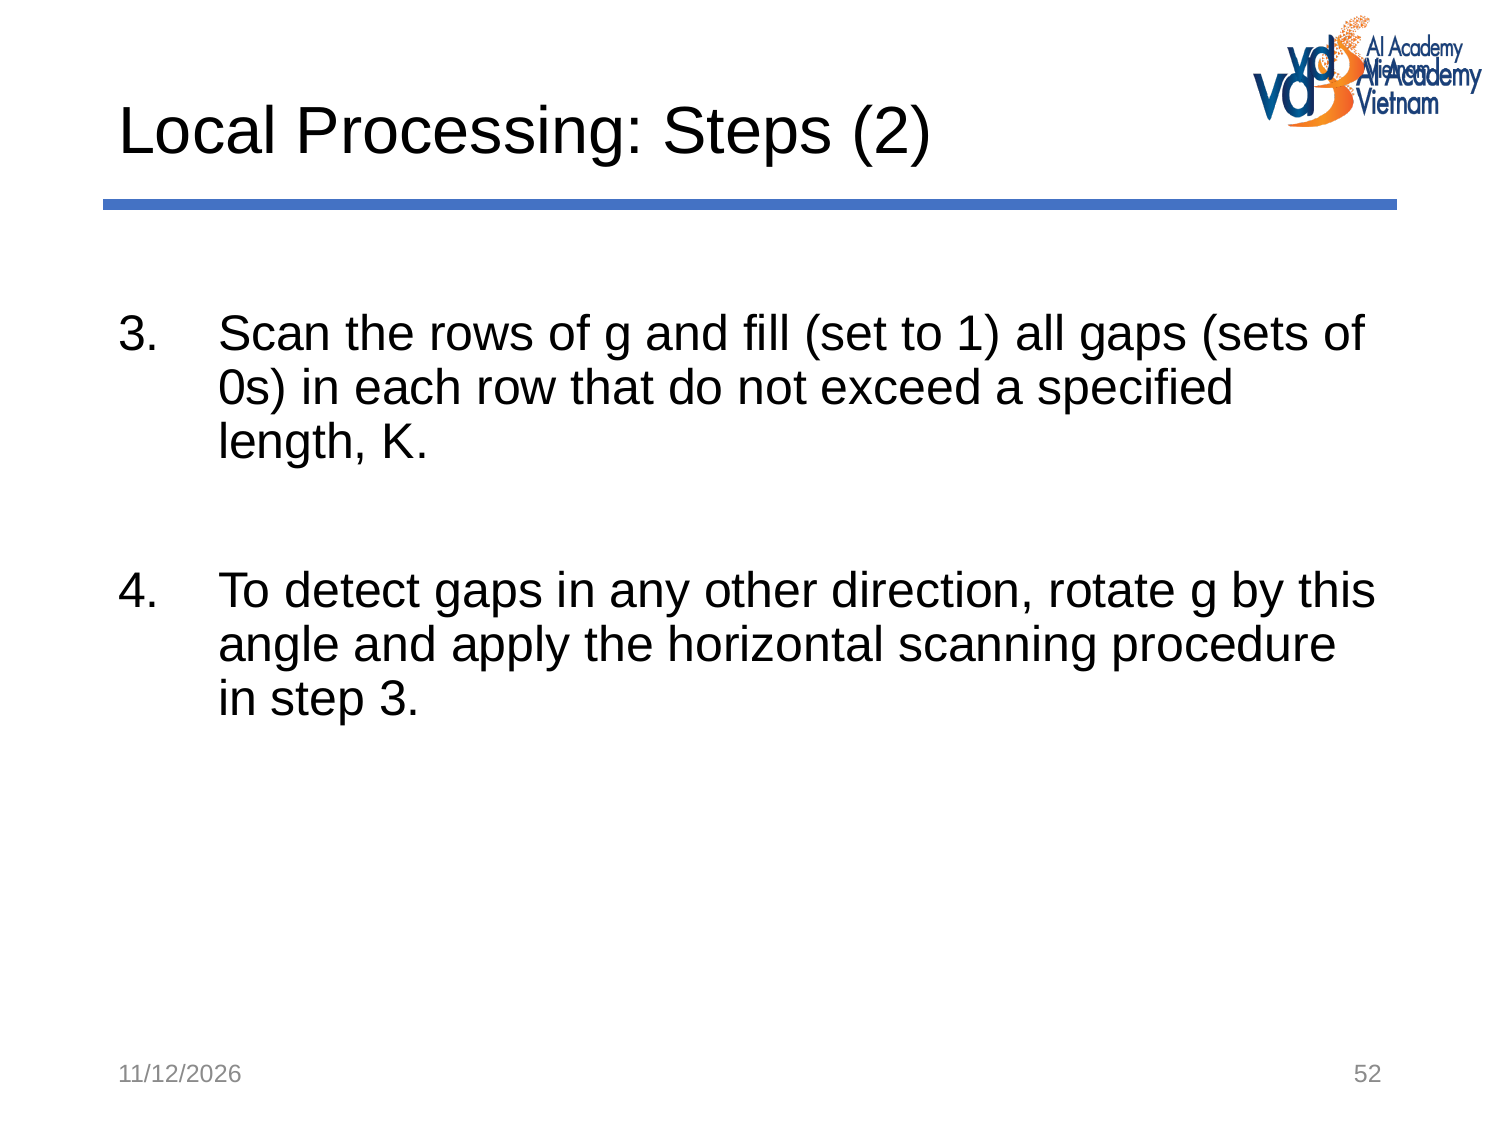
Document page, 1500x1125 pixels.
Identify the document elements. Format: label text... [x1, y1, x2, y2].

list Scan the rows of g and fill (set to 1) all gaps (sets of 0s) in each row that do not exceed a specified length, K. To detect gaps in any other direction, rotate g by this angle and apply the horizontal scanning procedure in step 3. [103, 299, 1397, 1014]
slide_number 52 [1059, 1042, 1397, 1103]
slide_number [103, 1042, 441, 1103]
picture [1253, 15, 1482, 127]
title Local Processing: Steps (2) [103, 59, 1397, 204]
